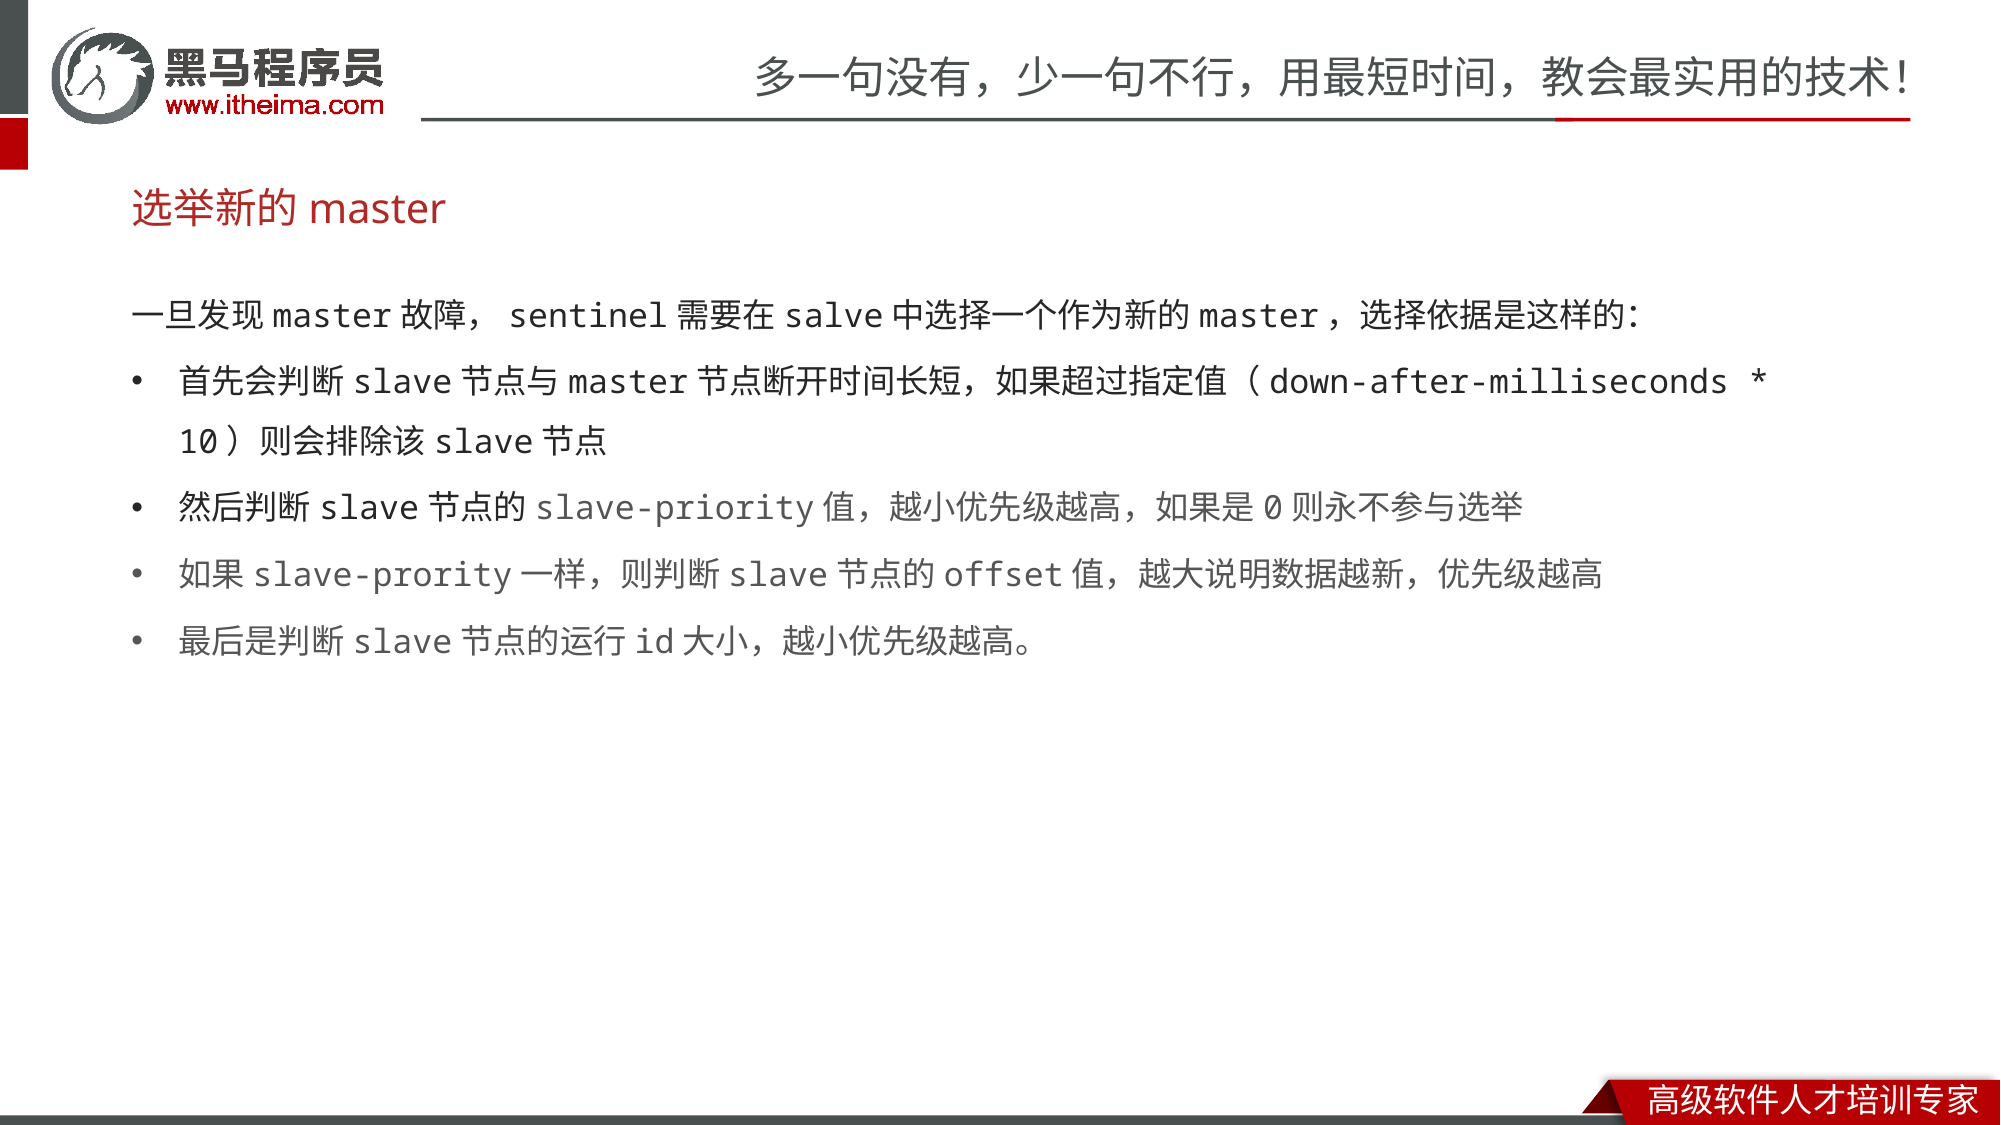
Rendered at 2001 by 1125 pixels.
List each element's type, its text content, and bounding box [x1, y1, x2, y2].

picture [50, 26, 384, 125]
title 选举新的master [116, 164, 1872, 250]
list 一旦发现master故障，sentinel需要在salve中选择一个作为新的master，选择依据是这样的： 首先会判断slave节点与master节点断开时间长短，如果超过指定值（down-after-milliseconds * 10）则会排除该slave节点 然后判断slave节点的slave-priority值，越小优先级越高，如果是0则永不参与选举 如果slave-prority一样，则判断slave节点的offset值，越大说明数据越新，优先级越高 最后是判断slave节点的运行id大小，越小优先级越高。 [116, 266, 1872, 713]
